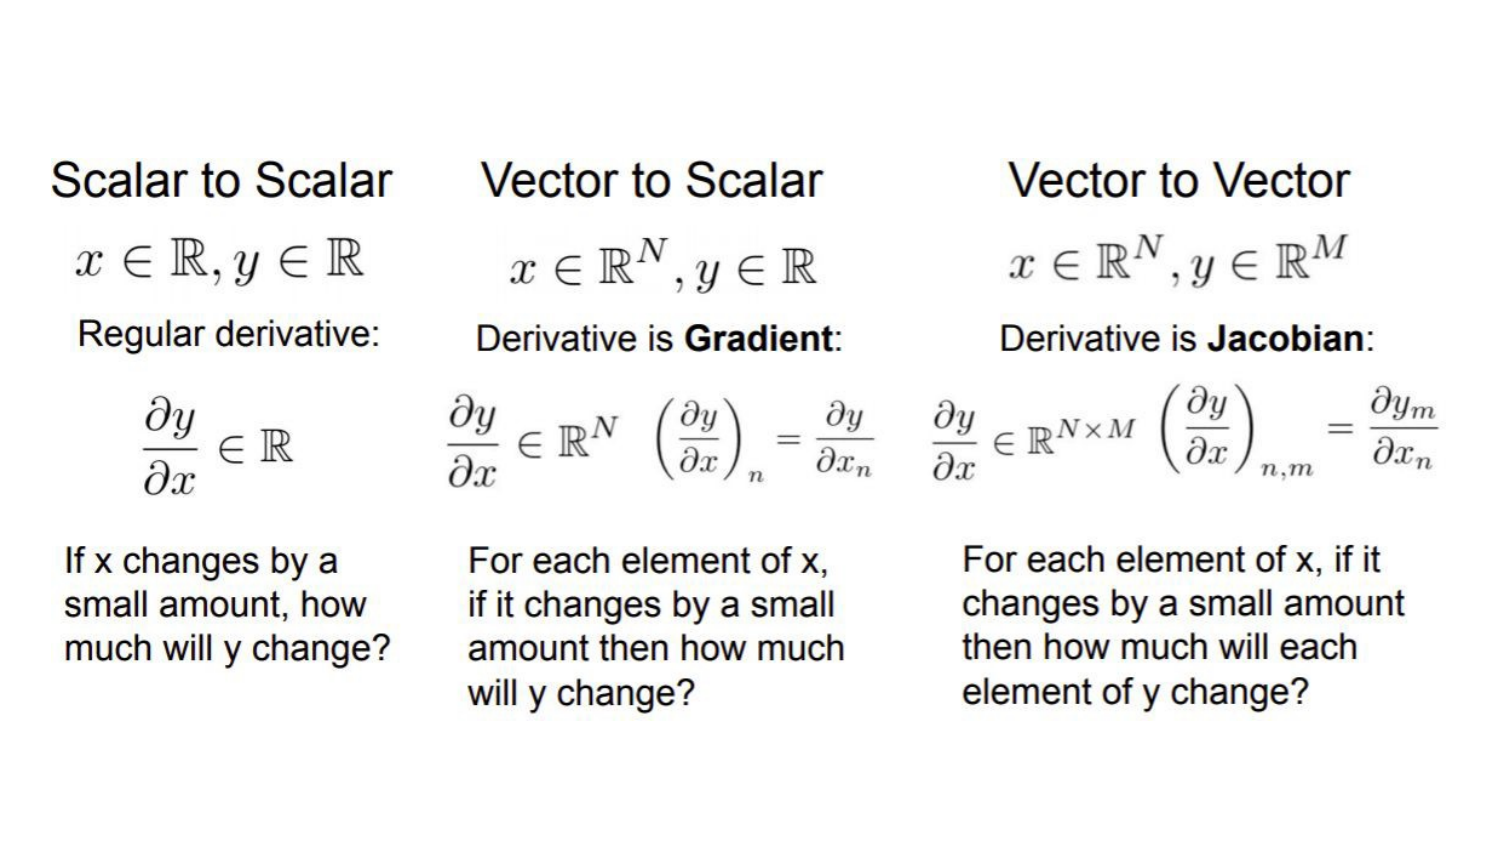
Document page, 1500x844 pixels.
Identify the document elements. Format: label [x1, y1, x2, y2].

picture [50, 158, 1446, 721]
